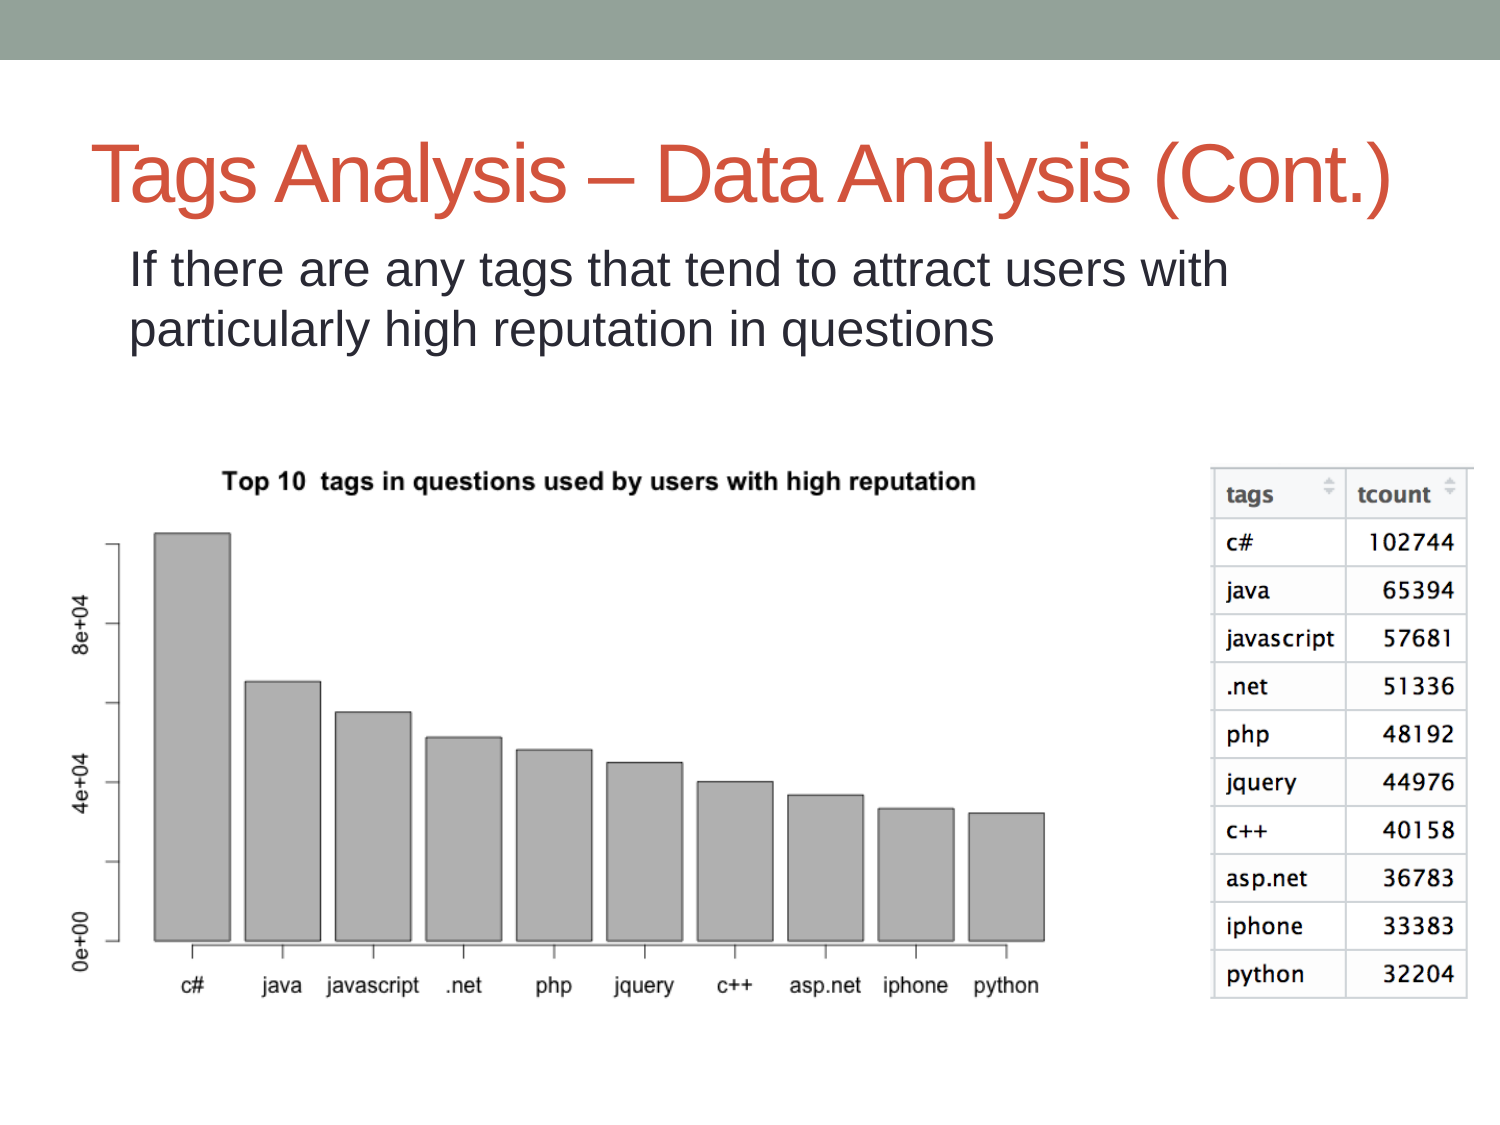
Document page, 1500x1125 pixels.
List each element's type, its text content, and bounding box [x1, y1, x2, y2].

picture [1210, 462, 1475, 1001]
title Tags Analysis – Data Analysis (Cont.) [75, 87, 1425, 229]
picture [11, 426, 1136, 1079]
text_box If there are any tags that tend to attract users with particularly high reputation in questions [39, 229, 1443, 409]
